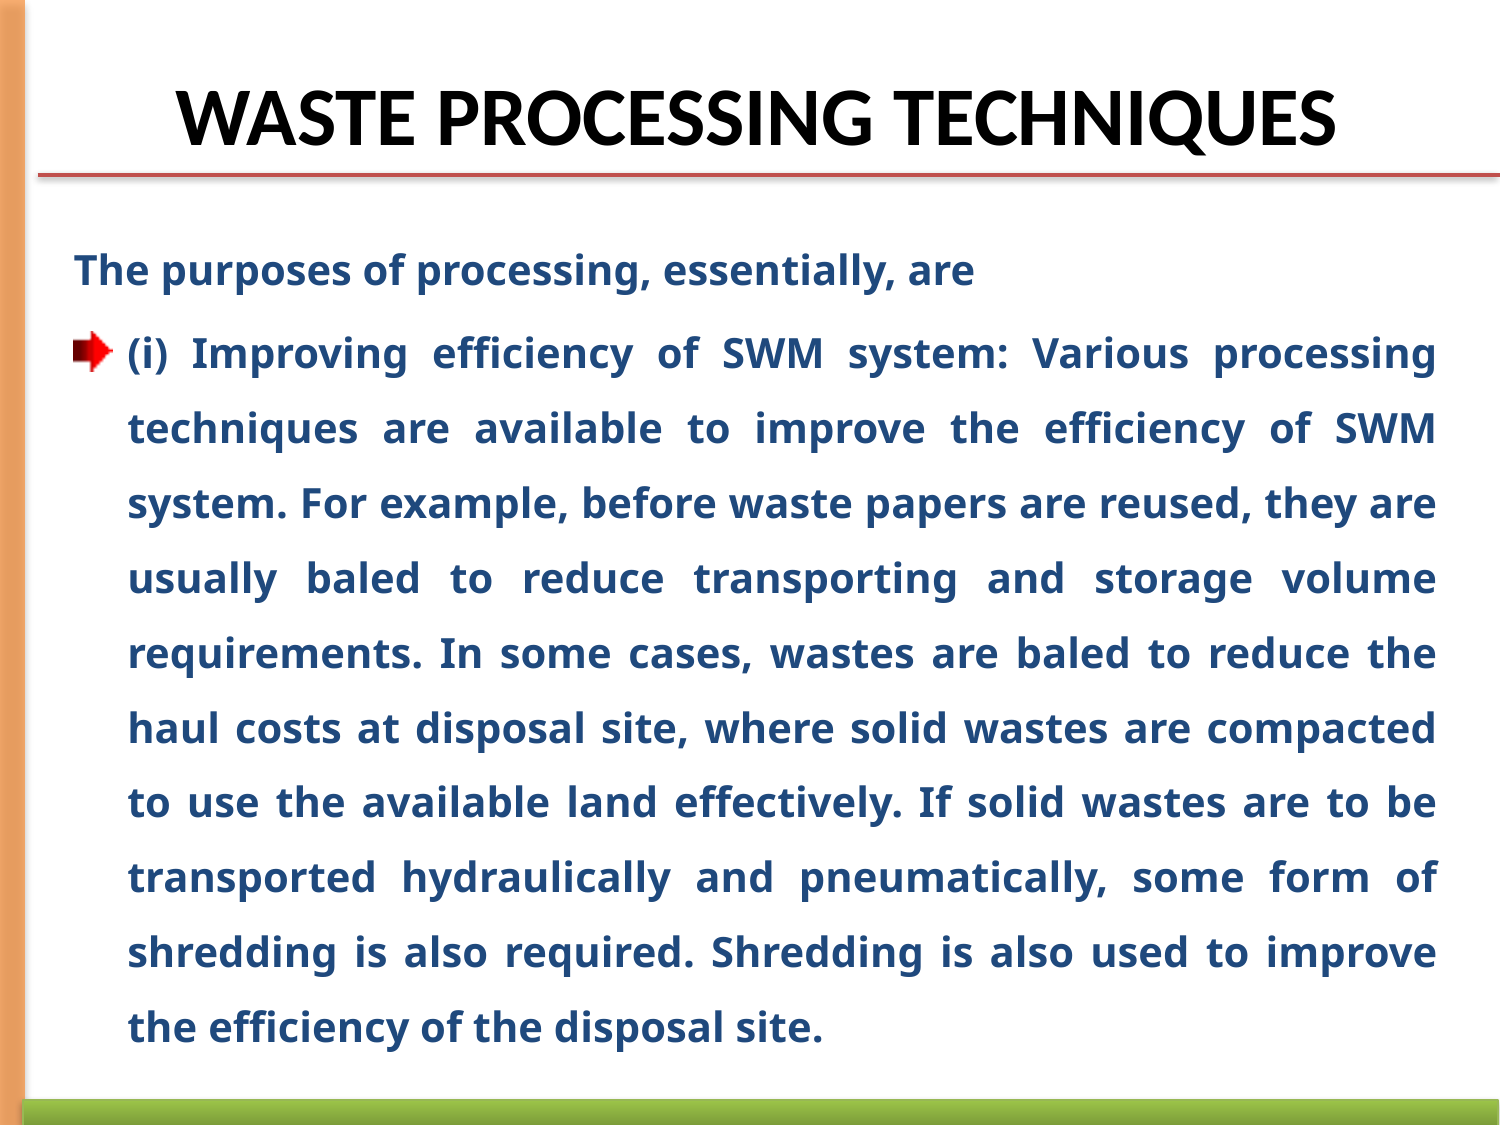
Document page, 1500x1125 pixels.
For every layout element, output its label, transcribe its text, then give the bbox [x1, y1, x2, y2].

list The purposes of processing, essentially, are (i) Improving efficiency of SWM system: Various processing techniques are available to improve the efficiency of SWM system. For example, before waste papers are reused, they are usually baled to reduce transporting and storage volume requirements. In some cases, wastes are baled to reduce the haul costs at disposal site, where solid wastes are compacted to use the available land effectively. If solid wastes are to be transported hydraulically and pneumatically, some form of shredding is also required. Shredding is also used to improve the efficiency of the disposal site. [58, 210, 1454, 1079]
picture [73, 331, 113, 372]
title WASTE PROCESSING TECHNIQUES [82, 0, 1432, 125]
